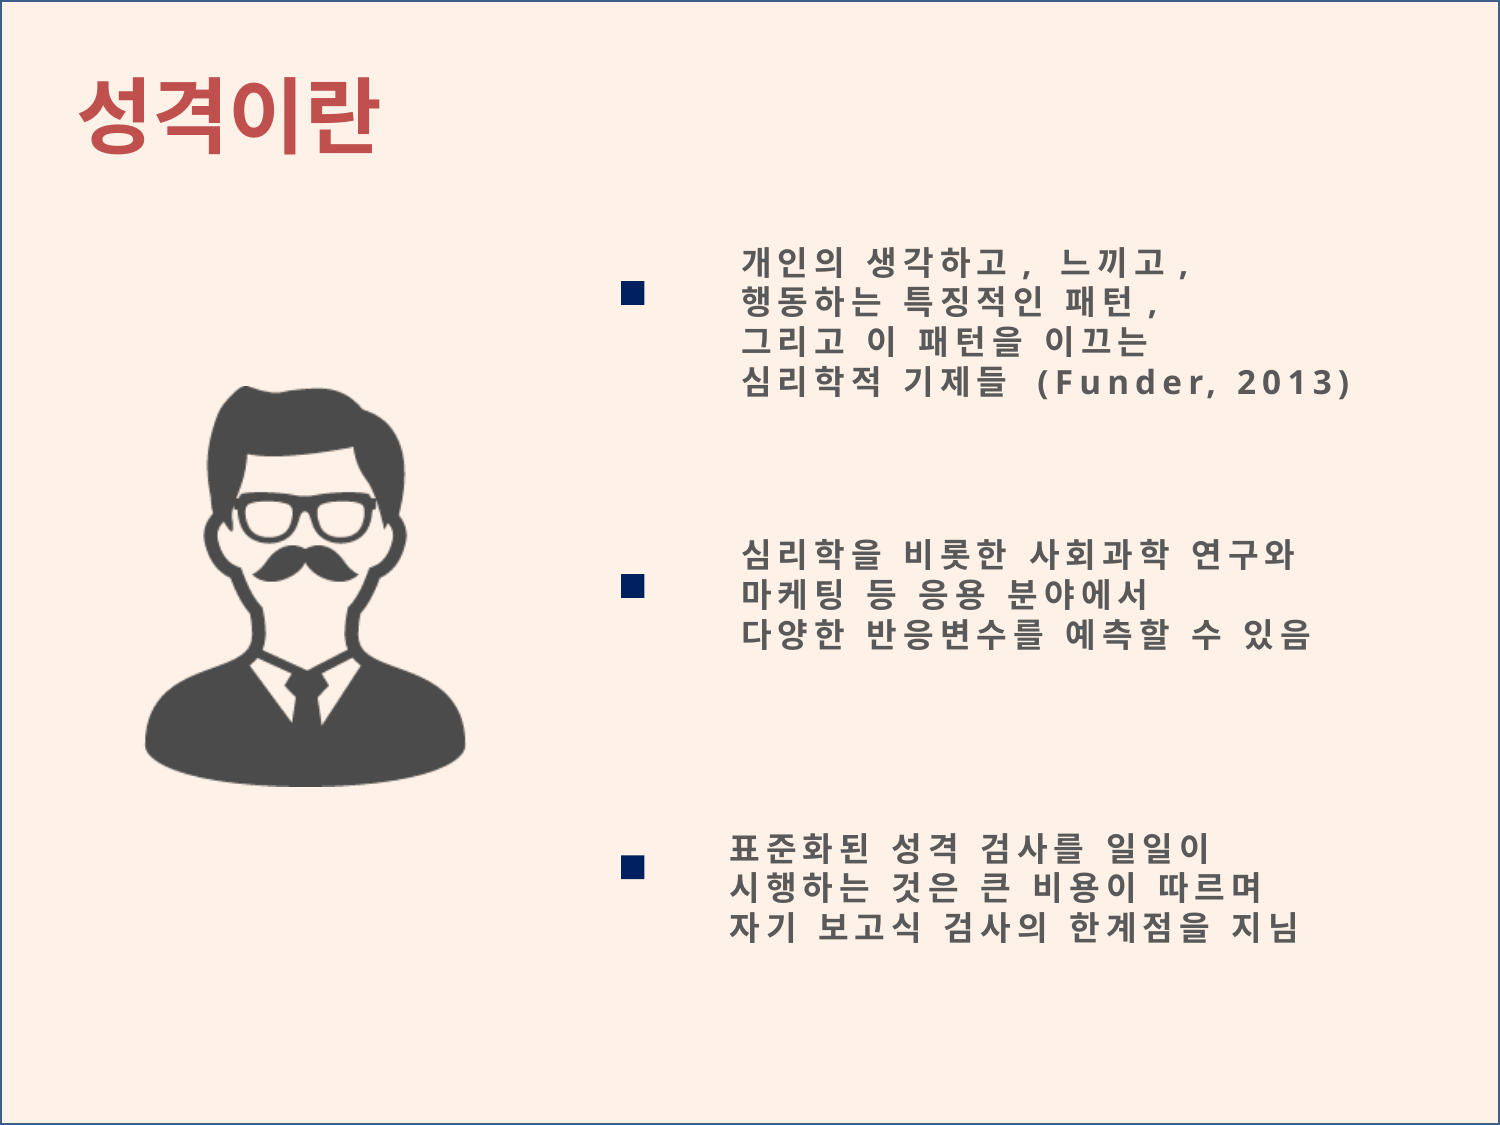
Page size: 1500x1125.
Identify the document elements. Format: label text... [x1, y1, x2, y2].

text_box 성격이란 [61, 57, 670, 172]
text_box 개인의 생각하고, 느끼고, 행동하는 특징적인 패턴, 그리고 이 패턴을 이끄는 심리학적 기제들 (Funder, 2013) [726, 234, 1430, 409]
text_box 심리학을 비롯한 사회과학 연구와 마케팅 등 응용 분야에서 다양한 반응변수를 예측할 수 있음 [726, 527, 1418, 662]
text_box [619, 279, 647, 307]
text_box [619, 853, 647, 881]
text_box [619, 572, 647, 600]
text_box 표준화된 성격 검사를 일일이 시행하는 것은 큰 비용이 따르며 자기 보고식 검사의 한계점을 지님 [714, 820, 1418, 955]
picture [105, 386, 506, 787]
text_box [0, 0, 1500, 1125]
